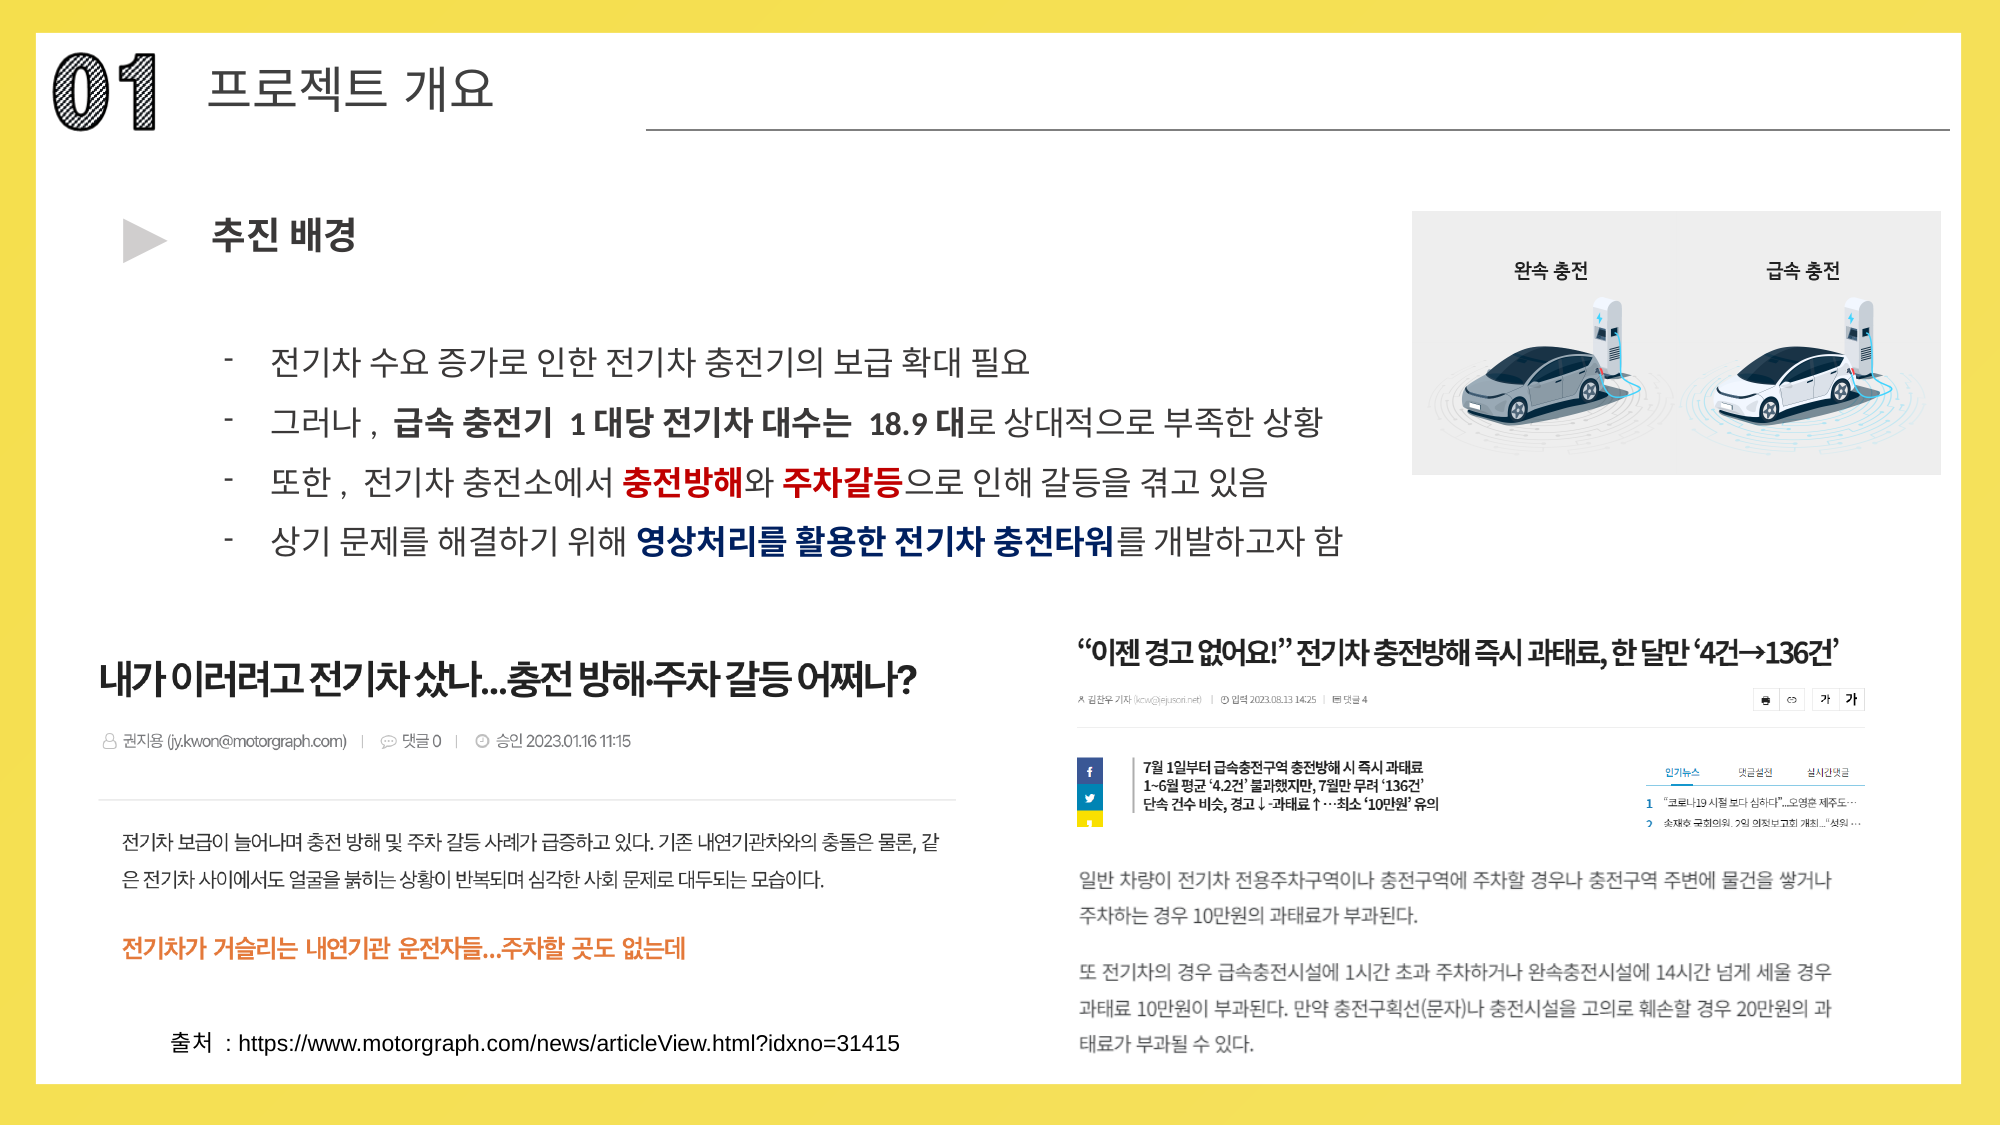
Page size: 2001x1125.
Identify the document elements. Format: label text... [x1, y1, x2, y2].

picture [1069, 622, 1872, 827]
text_box 추진 배경 [196, 205, 1609, 265]
text_box [35, 32, 1962, 1085]
text_box 프로젝트 개요 [232, 51, 854, 127]
text_box 출처 : https://www.motorgraph.com/news/articleView.html?idxno=31415 [156, 1021, 916, 1064]
picture [35, 32, 228, 151]
picture [83, 647, 956, 968]
picture [1412, 210, 1941, 476]
picture [1069, 856, 1847, 1075]
text_box 전기차 수요 증가로 인한 전기차 충전기의 보급 확대 필요 그러나, 급속 충전기 1대당 전기차 대수는 18.9대로 상대적으로 부족한 상황 또한, 전기차 충전소에서 충전방해와 주차갈등으로 인해 갈등을 겪고 있음 상기 문제를 해결하기 위해 영상처리를 활용한 전기차 충전타워를 개발하고자 함 [208, 314, 1592, 569]
text_box ▶ [108, 190, 191, 276]
